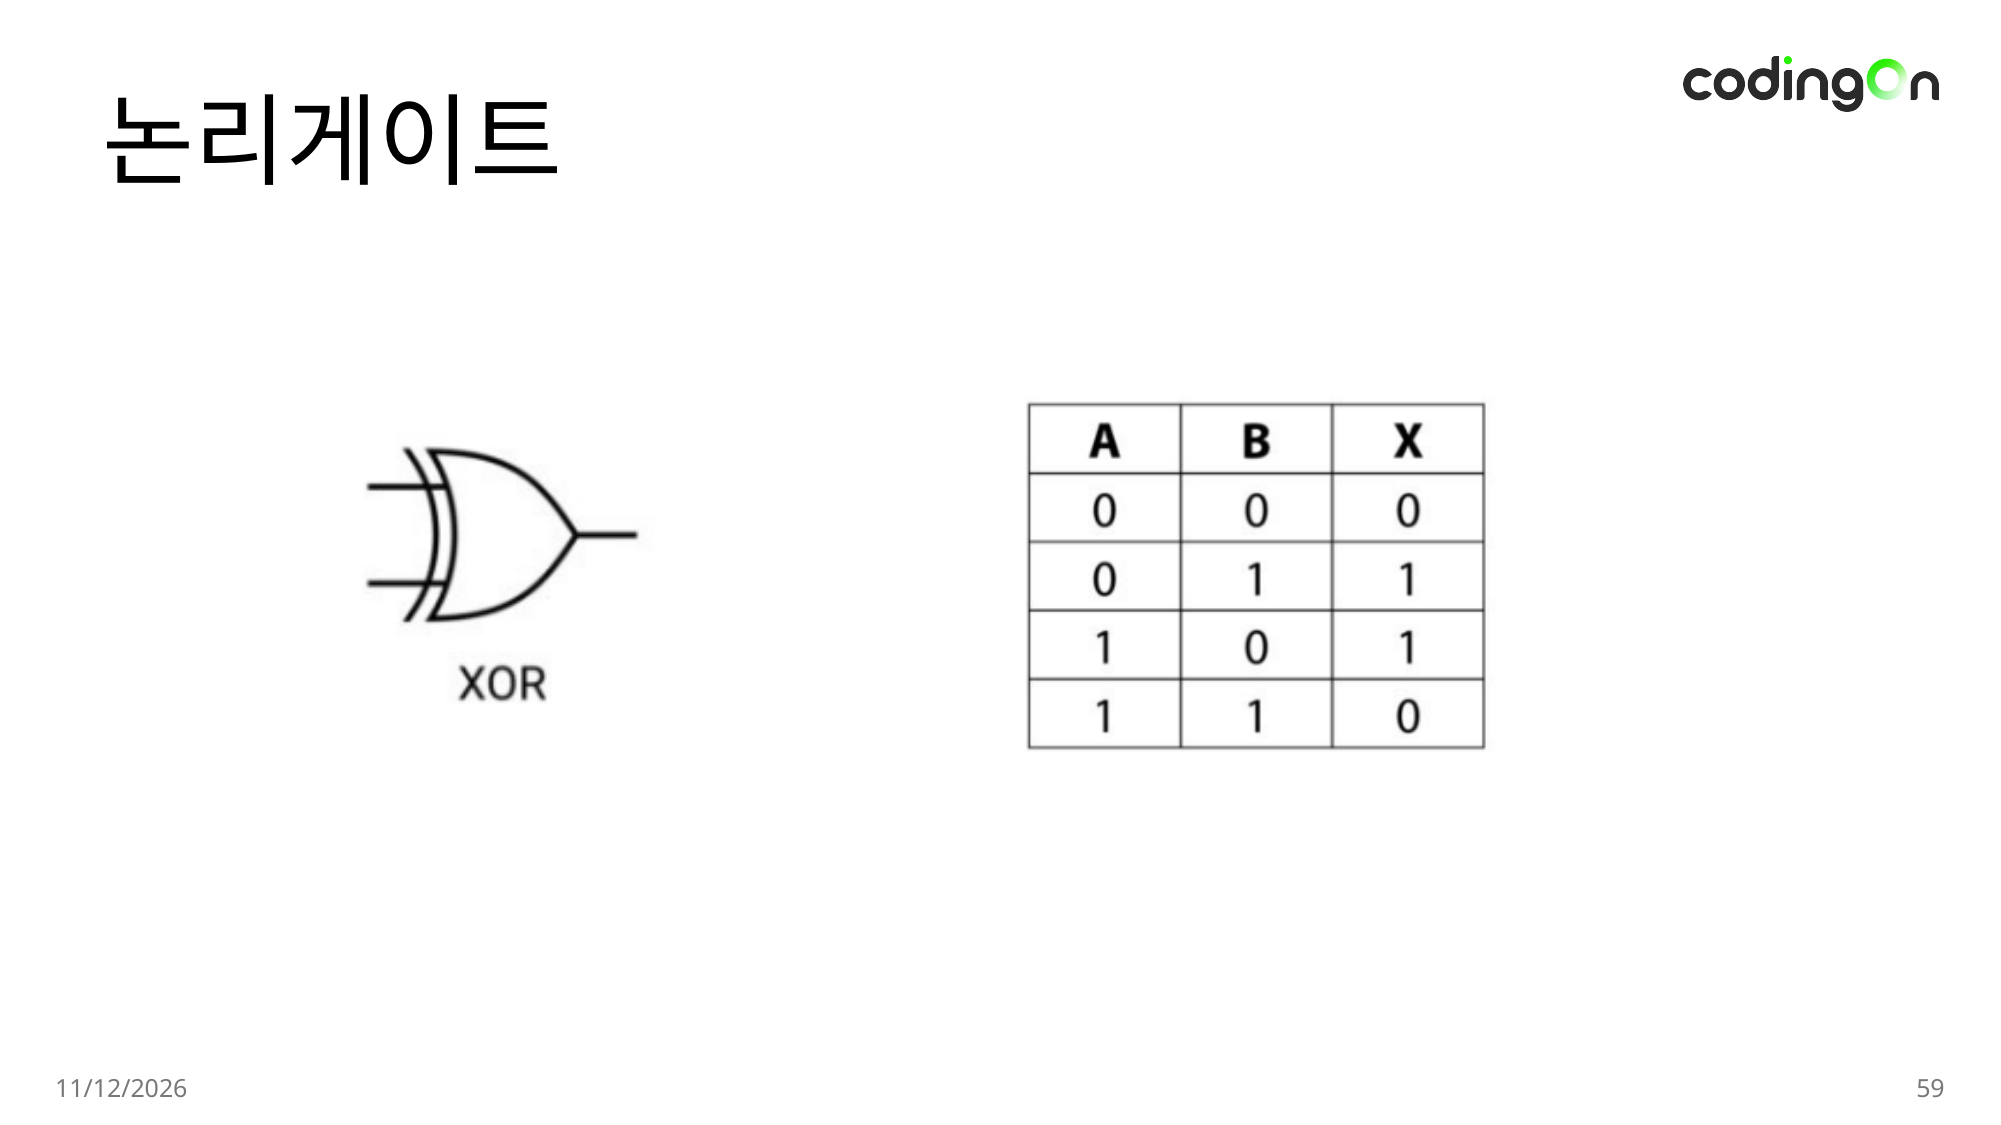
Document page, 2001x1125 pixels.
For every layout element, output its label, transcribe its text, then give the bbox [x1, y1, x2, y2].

picture [1813, 56, 1939, 112]
title 논리게이트 [87, 36, 1813, 255]
slide_number 59 [1509, 1059, 1960, 1120]
picture [312, 392, 699, 747]
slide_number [40, 1059, 491, 1120]
picture [998, 373, 1510, 767]
